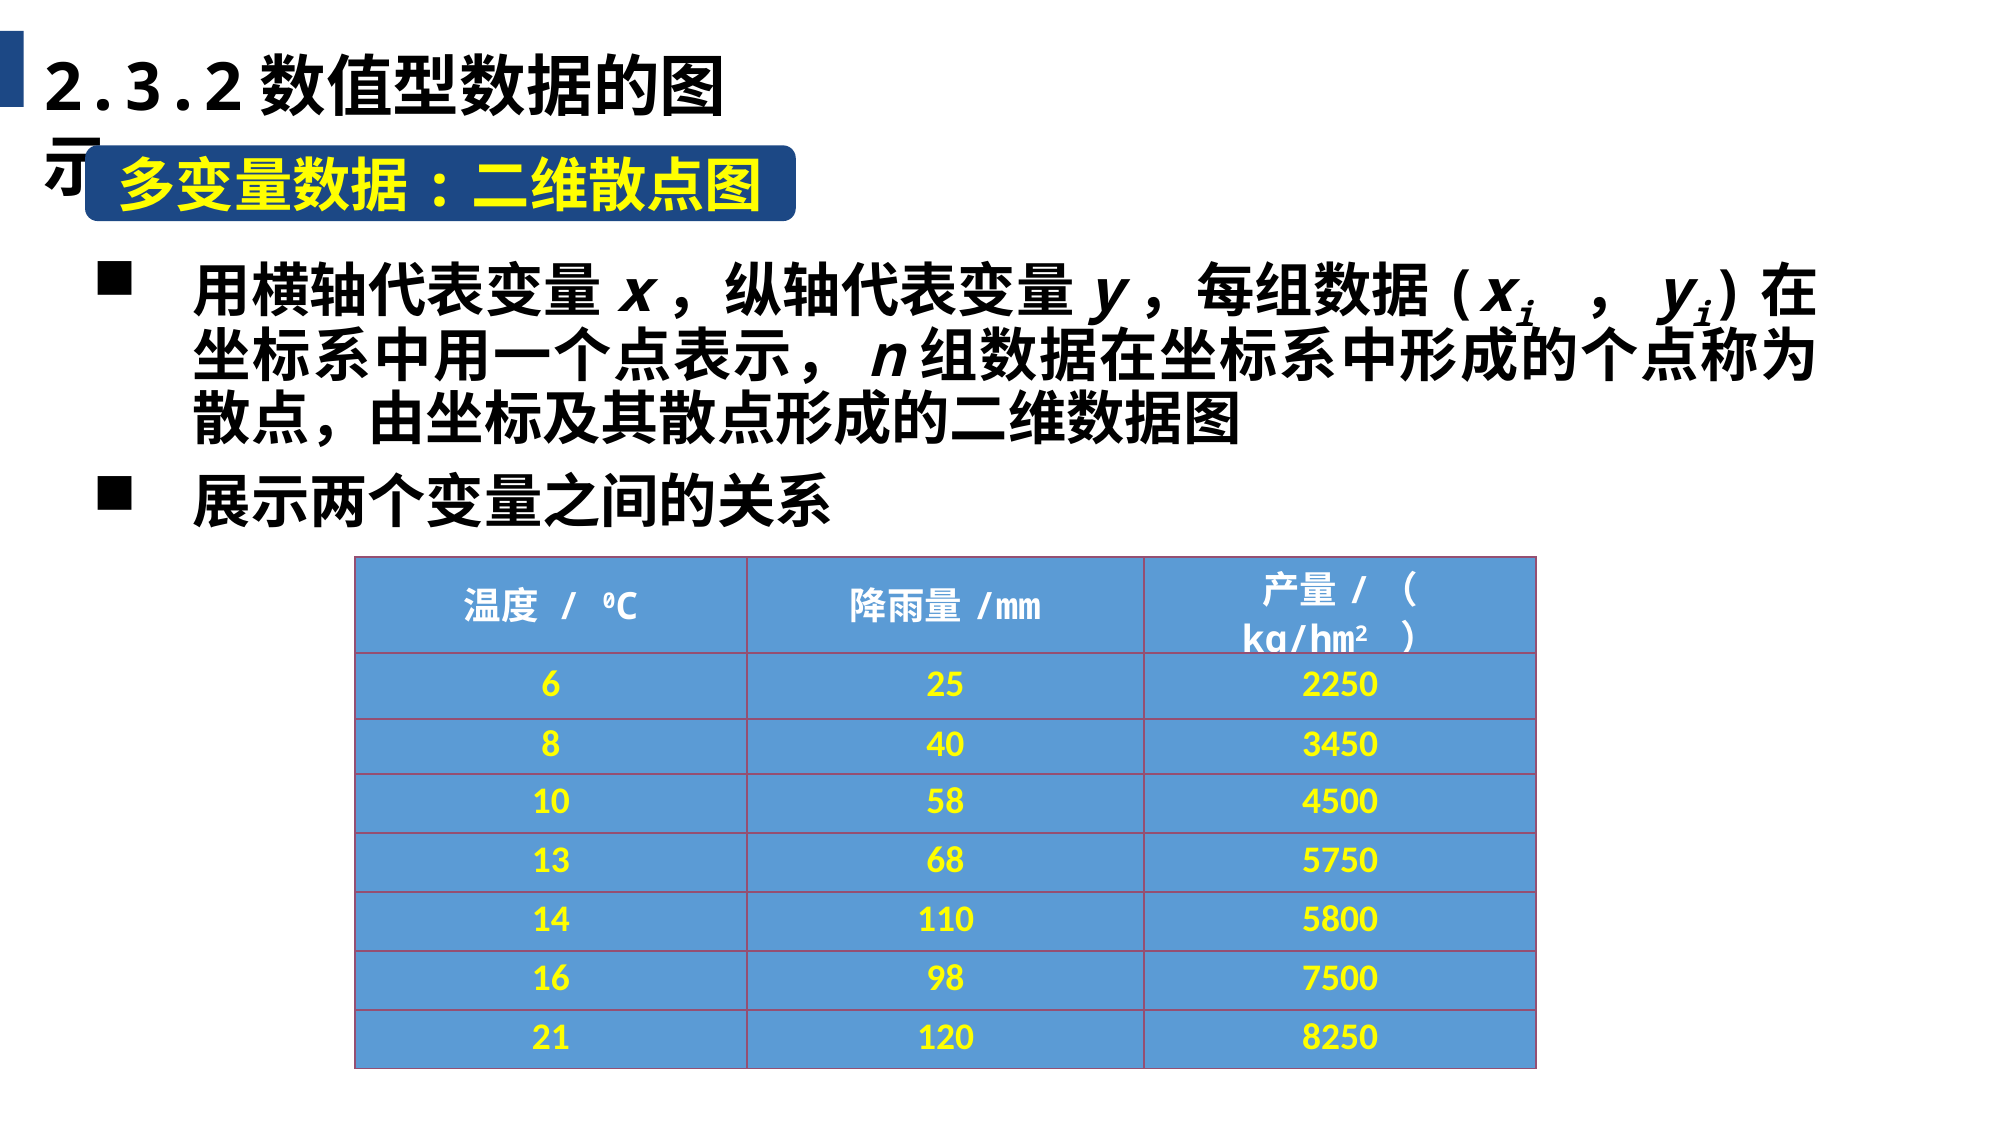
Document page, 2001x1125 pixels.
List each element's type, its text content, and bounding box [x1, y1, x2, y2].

table_cell 110 [748, 893, 1143, 950]
table_cell 5800 [1145, 893, 1535, 950]
table_cell 40 [748, 720, 1143, 773]
table_cell 5750 [1145, 834, 1535, 891]
text_box 2.3.2数值型数据的图示 [28, 36, 783, 211]
table_cell 8250 [1145, 1011, 1535, 1068]
table_cell 16 [356, 952, 746, 1009]
text_box [0, 30, 24, 107]
table_cell 98 [748, 952, 1143, 1009]
table_cell 3450 [1145, 720, 1535, 773]
text_box 多变量数据:二维散点图 [85, 145, 796, 222]
table_header 降雨量/mm [748, 558, 1143, 652]
table_cell 10 [356, 775, 746, 832]
table_cell 7500 [1145, 952, 1535, 1009]
table_cell 21 [356, 1011, 746, 1068]
table_cell 14 [356, 893, 746, 950]
table_cell 25 [748, 654, 1143, 718]
table_cell 13 [356, 834, 746, 891]
table_cell 4500 [1145, 775, 1535, 832]
table_cell 6 [356, 654, 746, 718]
table_header 产量/（ kg/hm2 ） [1145, 558, 1535, 652]
text_box 用横轴代表变量x，纵轴代表变量y，每组数据(xi ，yi)在坐标系中用一个点表示，n组数据在坐标系中形成的个点称为散点，由坐标及其散点形成的二维数据图 展示两个变量之间的关系 [78, 246, 1834, 554]
table_cell 68 [748, 834, 1143, 891]
table_cell 58 [748, 775, 1143, 832]
table_cell 2250 [1145, 654, 1535, 718]
table_cell 120 [748, 1011, 1143, 1068]
table_header 温度 / 0C [356, 558, 746, 652]
table_cell 8 [356, 720, 746, 773]
